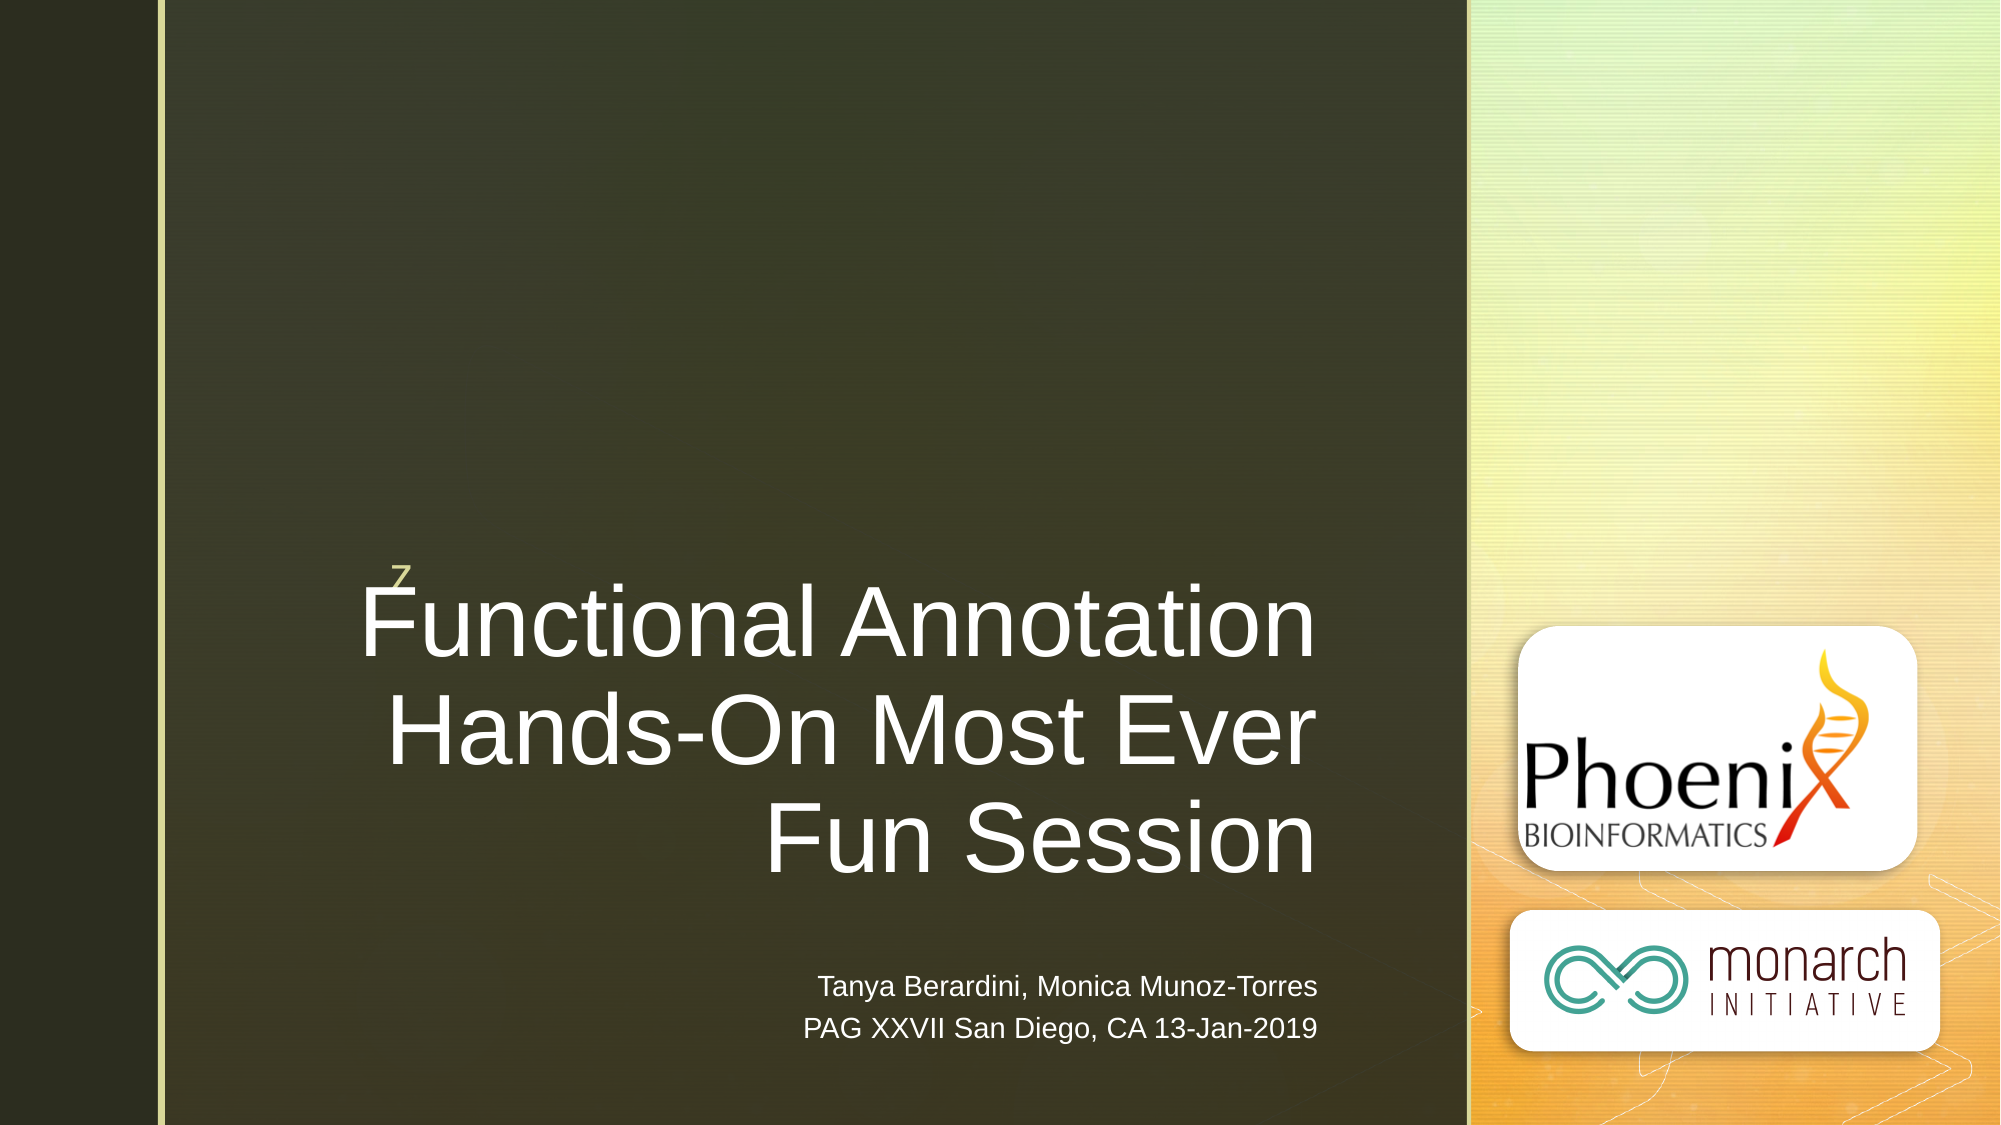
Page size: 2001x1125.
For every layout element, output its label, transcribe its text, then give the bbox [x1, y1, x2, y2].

picture [1472, 0, 2001, 1125]
text_box Tanya Berardini, Monica Munoz-Torres PAG XXVII San Diego, CA 13-Jan-2019 [370, 861, 1334, 1052]
title Functional Annotation Hands-On Most Ever Fun Session [222, 562, 1334, 935]
